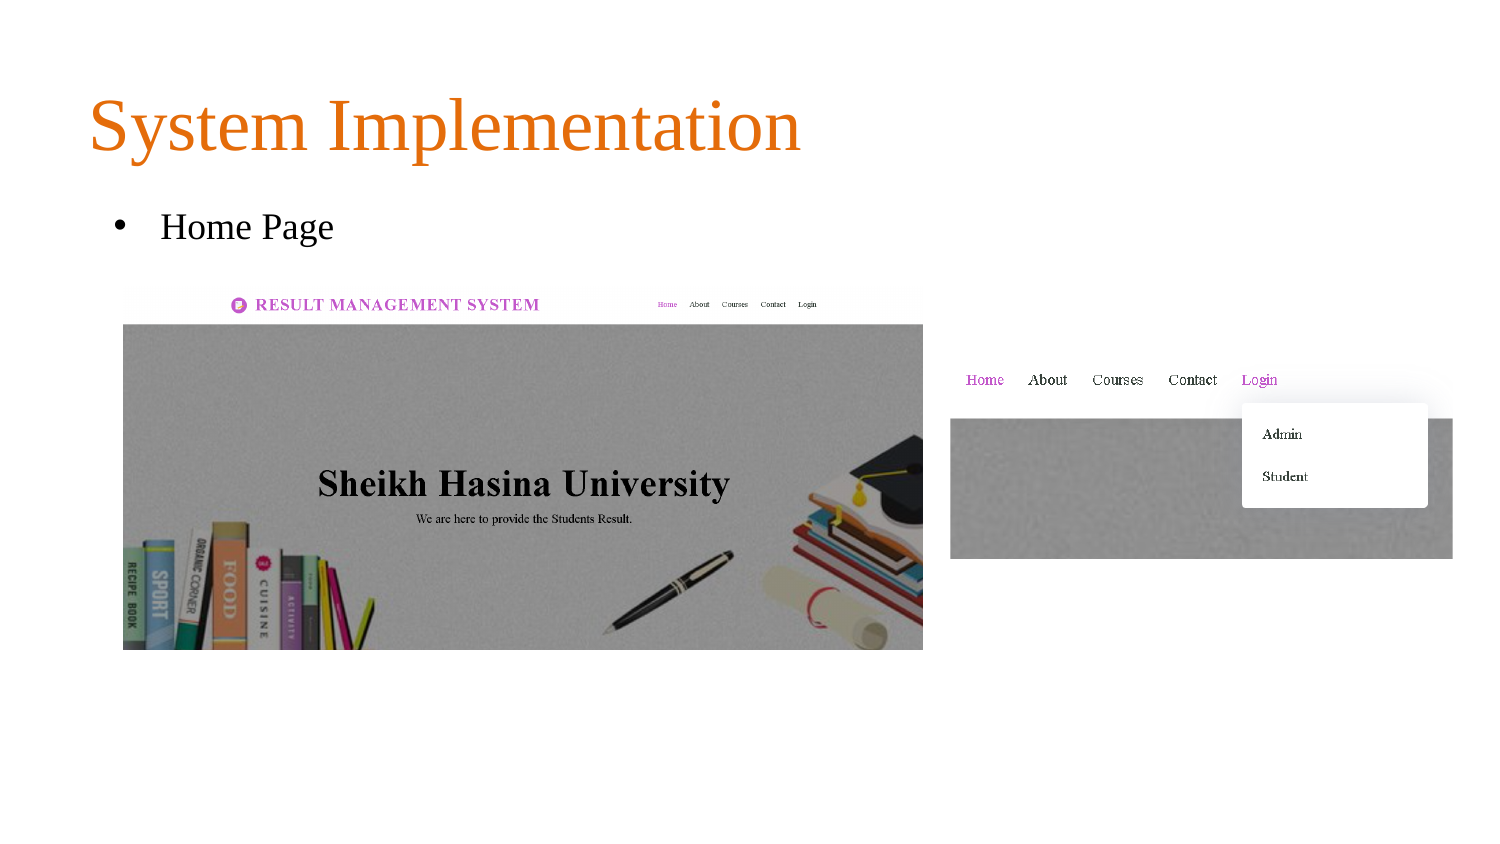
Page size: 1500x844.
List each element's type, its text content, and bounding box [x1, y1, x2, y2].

picture [123, 286, 923, 650]
text_box Home Page [98, 194, 801, 254]
picture [950, 346, 1453, 559]
title System Implementation [73, 46, 1425, 195]
